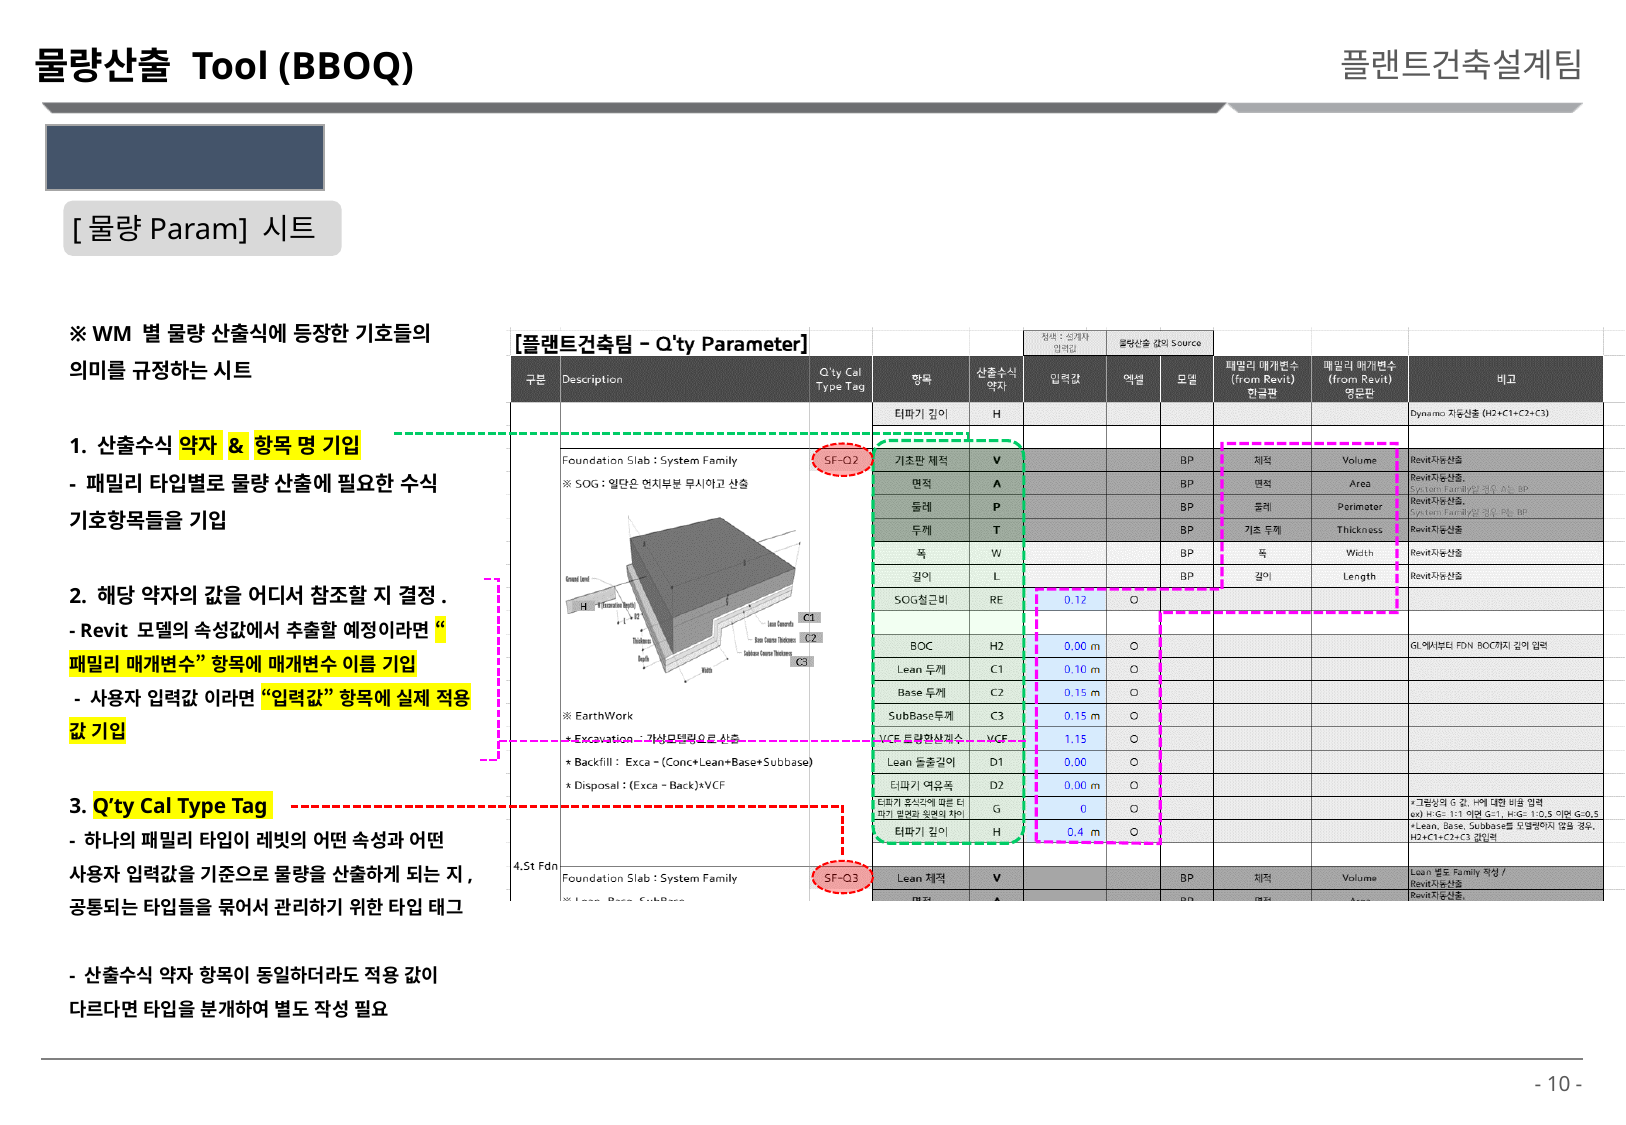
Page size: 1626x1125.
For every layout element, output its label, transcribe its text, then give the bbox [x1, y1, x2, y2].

text_box [479, 579, 499, 761]
picture [506, 327, 1625, 901]
text_box 플랜트건축설계팀 [1339, 43, 1584, 84]
text_box 물량산출 Tool (BBOQ) [19, 34, 429, 95]
text_box ※ WM 별 물량 산출식에 등장한 기호들의 의미를 규정하는 시트 1. 산출수식 약자 & 항목 명 기입 - 패밀리 타입별로 물량 산출에 필요한 수식 기호항목들을 기입 2. 해당 약자의 값을 어디서 참조할 지 결정. - Revit 모델의 속성값에서 추출할 예정이라면 “패밀리 매개변수” 항목에 매개변수 이름 기입 - 사용자 입력값 이라면 “입력값” 항목에 실제 적용 값 기입 3. Q’ty Cal Type Tag - 하나의 패밀리 타입이 레빗의 어떤 속성과 어떤 사용자 입력값을 기준으로 물량을 산출하게 되는 지, 공통되는 타입들을 묶어서 관리하기 위한 타입 태그 - 산출수식 약자 항목이 동일하더라도 적용 값이 다르다면 타입을 분개하여 별도 작성 필요 [45, 301, 508, 1061]
picture [42, 102, 1583, 114]
text_box [물량Param] 시트 [62, 199, 343, 257]
text_box 2. Family List [45, 124, 325, 191]
text_box [290, 805, 506, 826]
